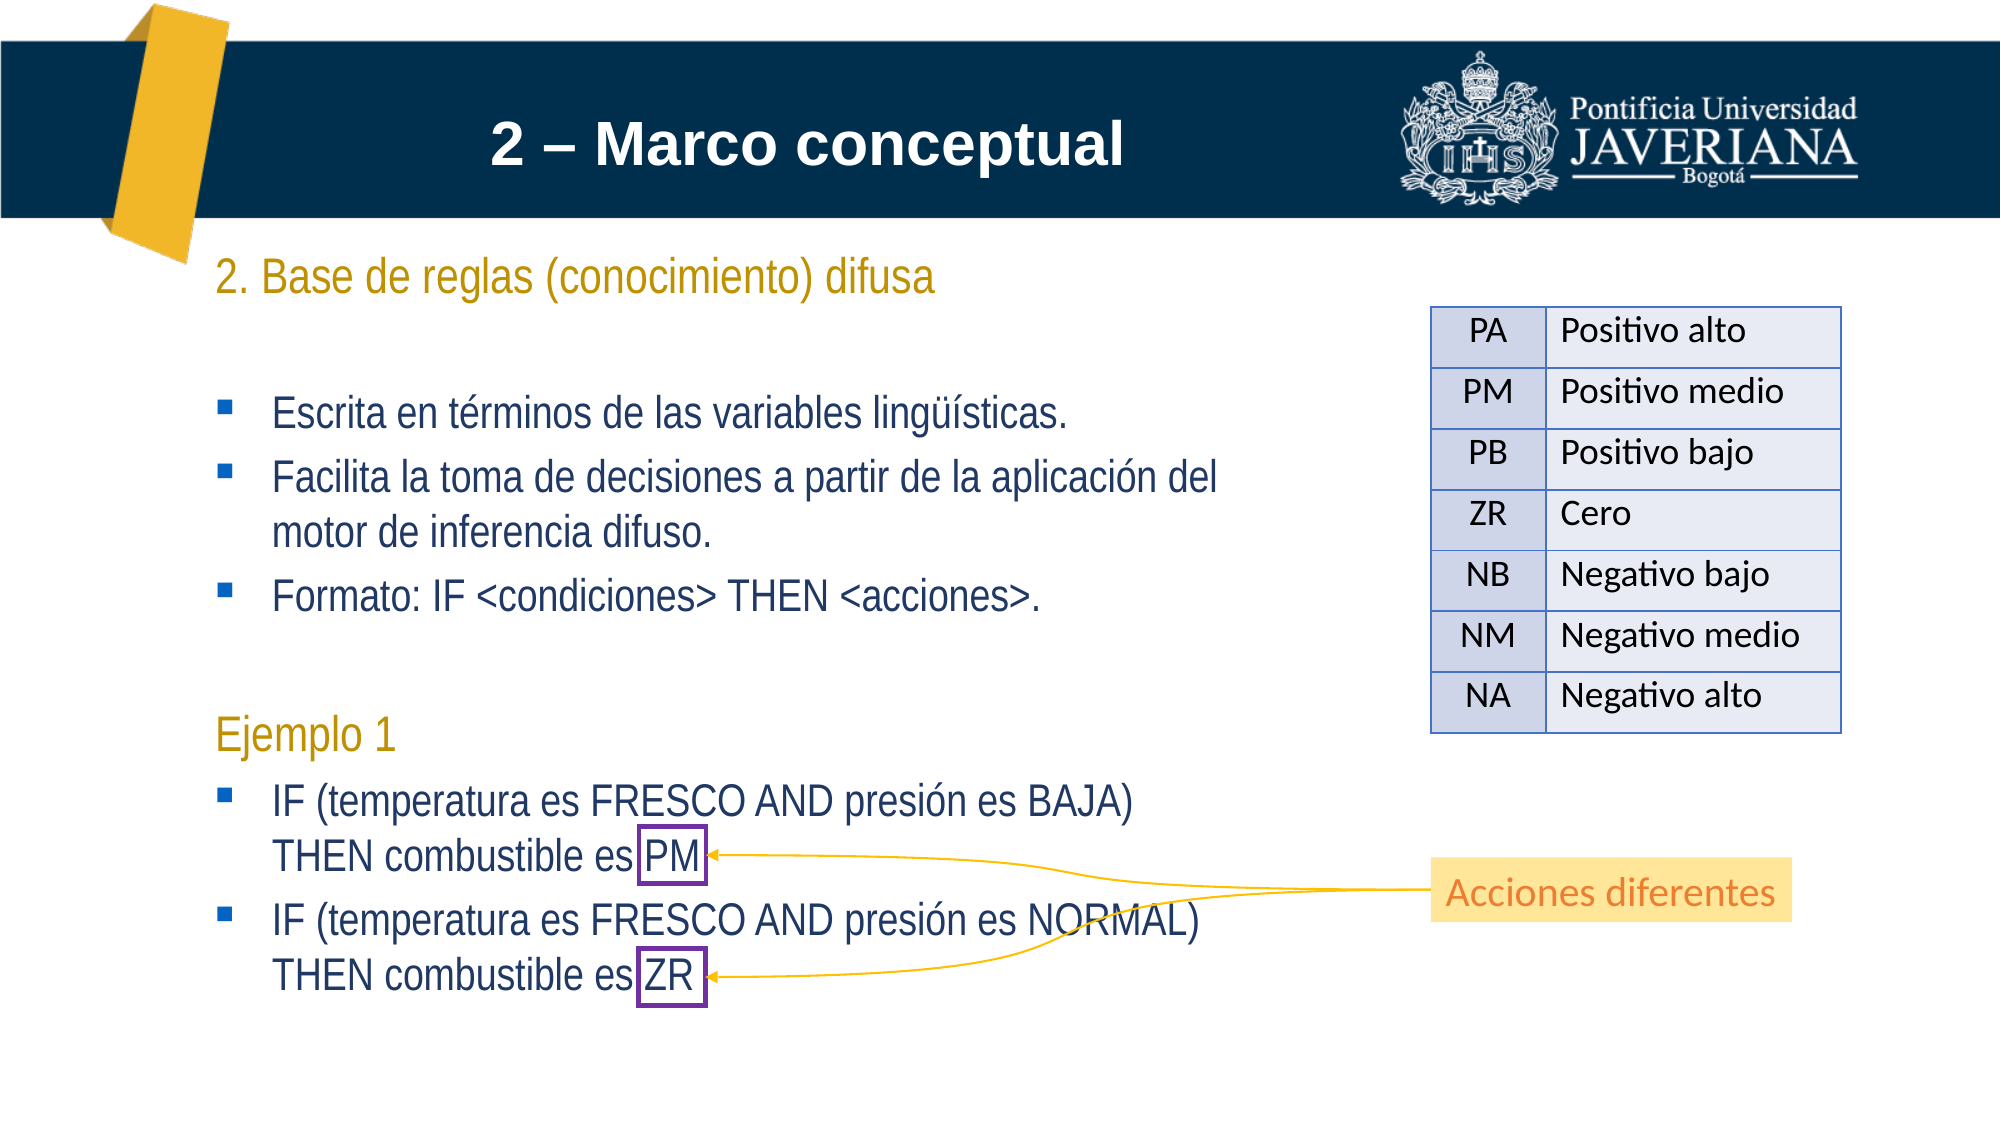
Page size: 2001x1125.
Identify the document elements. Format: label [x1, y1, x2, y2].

text_box [705, 890, 1431, 977]
list [0, 0, 2000, 1125]
text_box [705, 855, 1431, 890]
